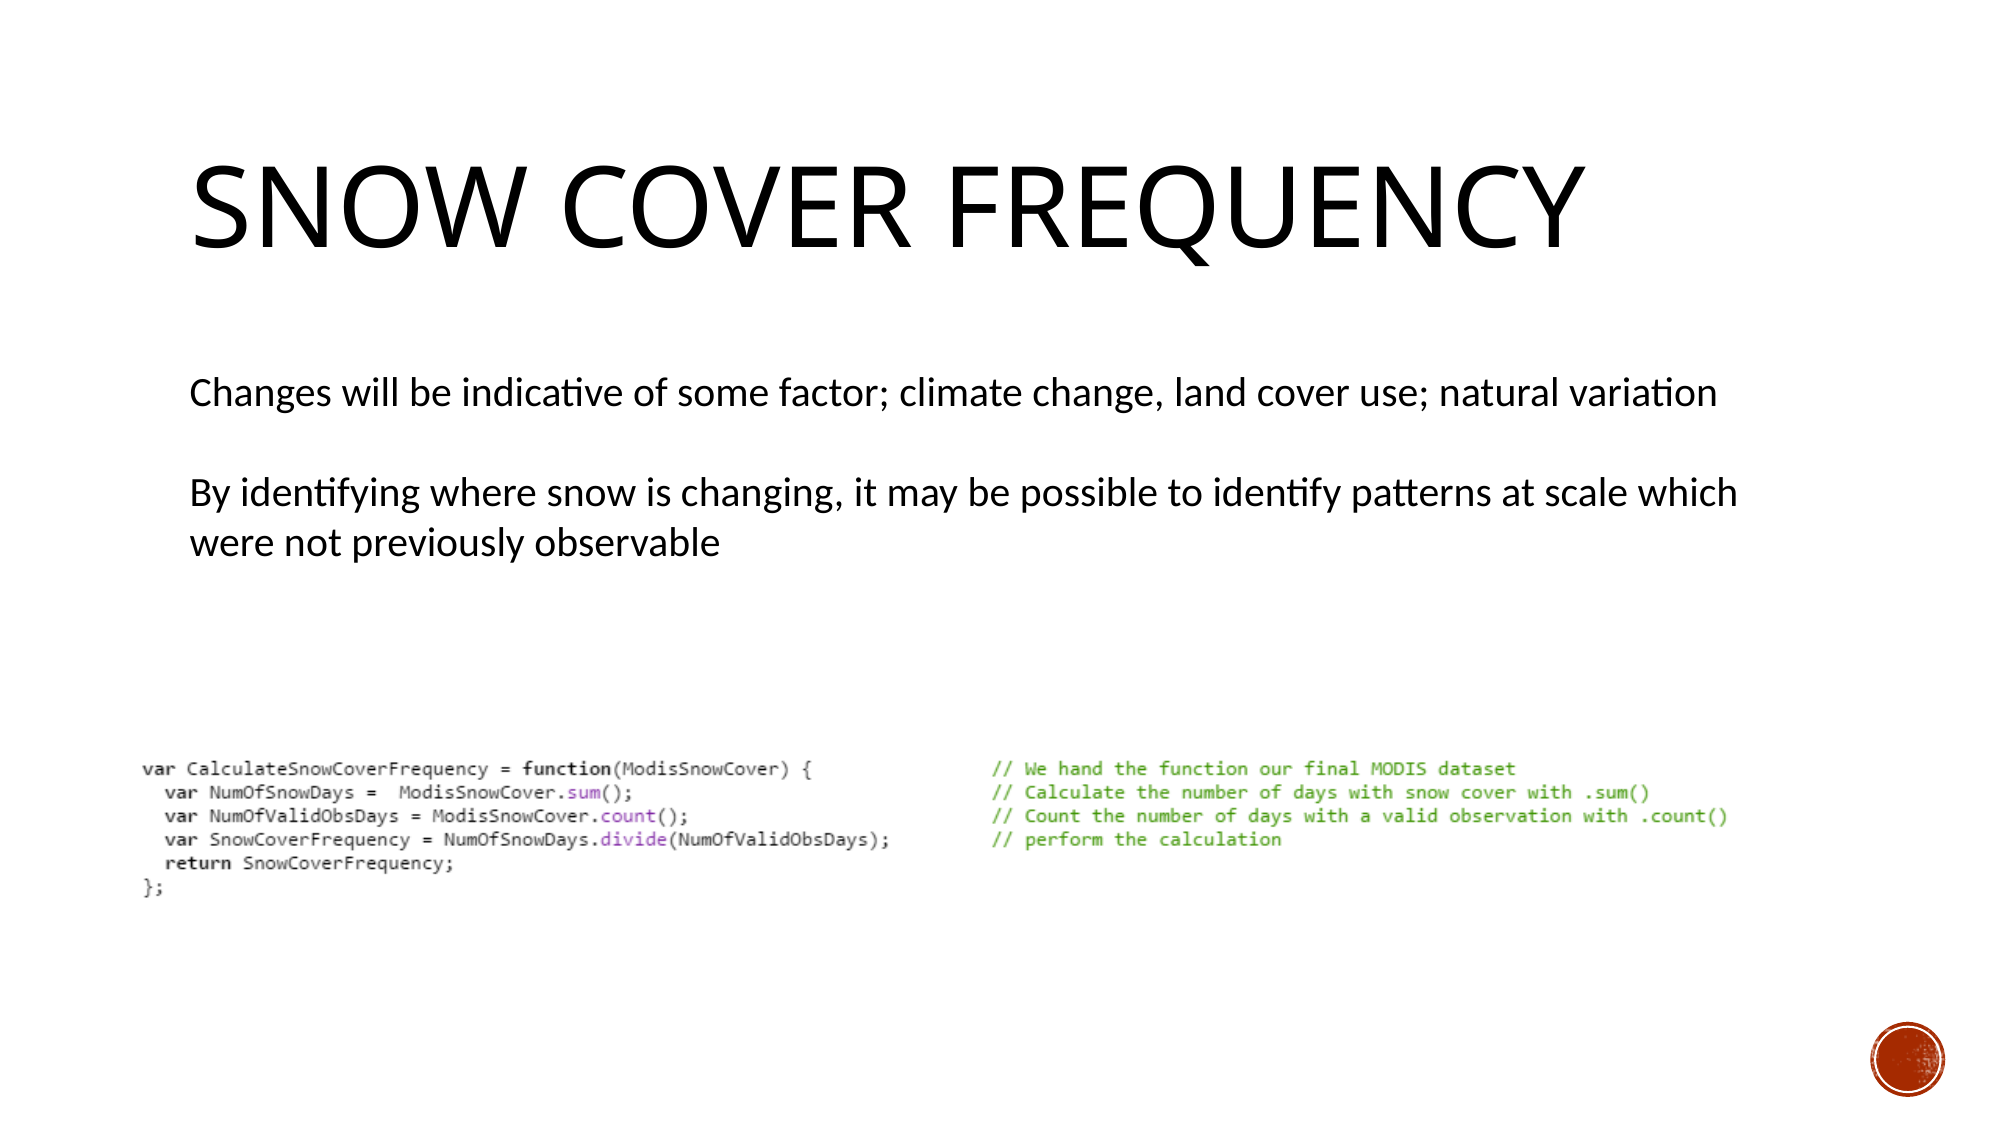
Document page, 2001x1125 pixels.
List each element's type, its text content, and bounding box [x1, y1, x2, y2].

title Snow Cover Frequency [175, 79, 1826, 344]
picture [138, 759, 1743, 904]
